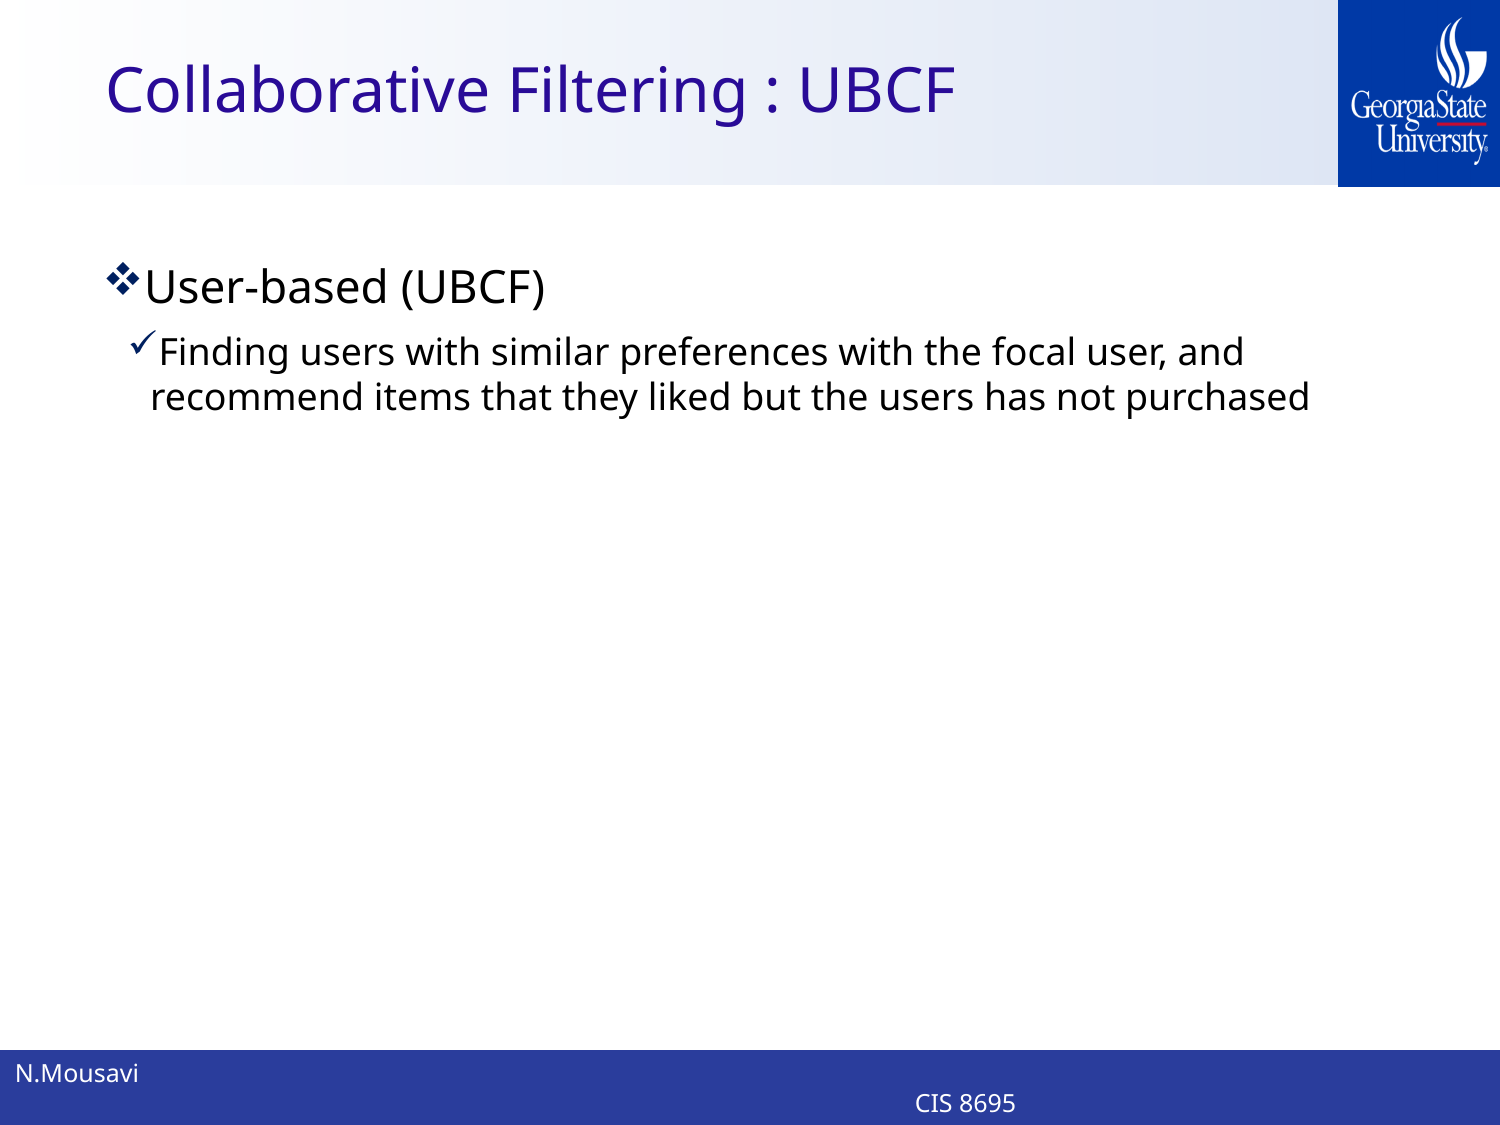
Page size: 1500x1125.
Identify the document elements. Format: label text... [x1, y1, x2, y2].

list User-based (UBCF) Finding users with similar preferences with the focal user, and recommend items that they liked but the users has not purchased [87, 249, 1382, 1012]
title Collaborative Filtering : UBCF [90, 0, 1500, 185]
